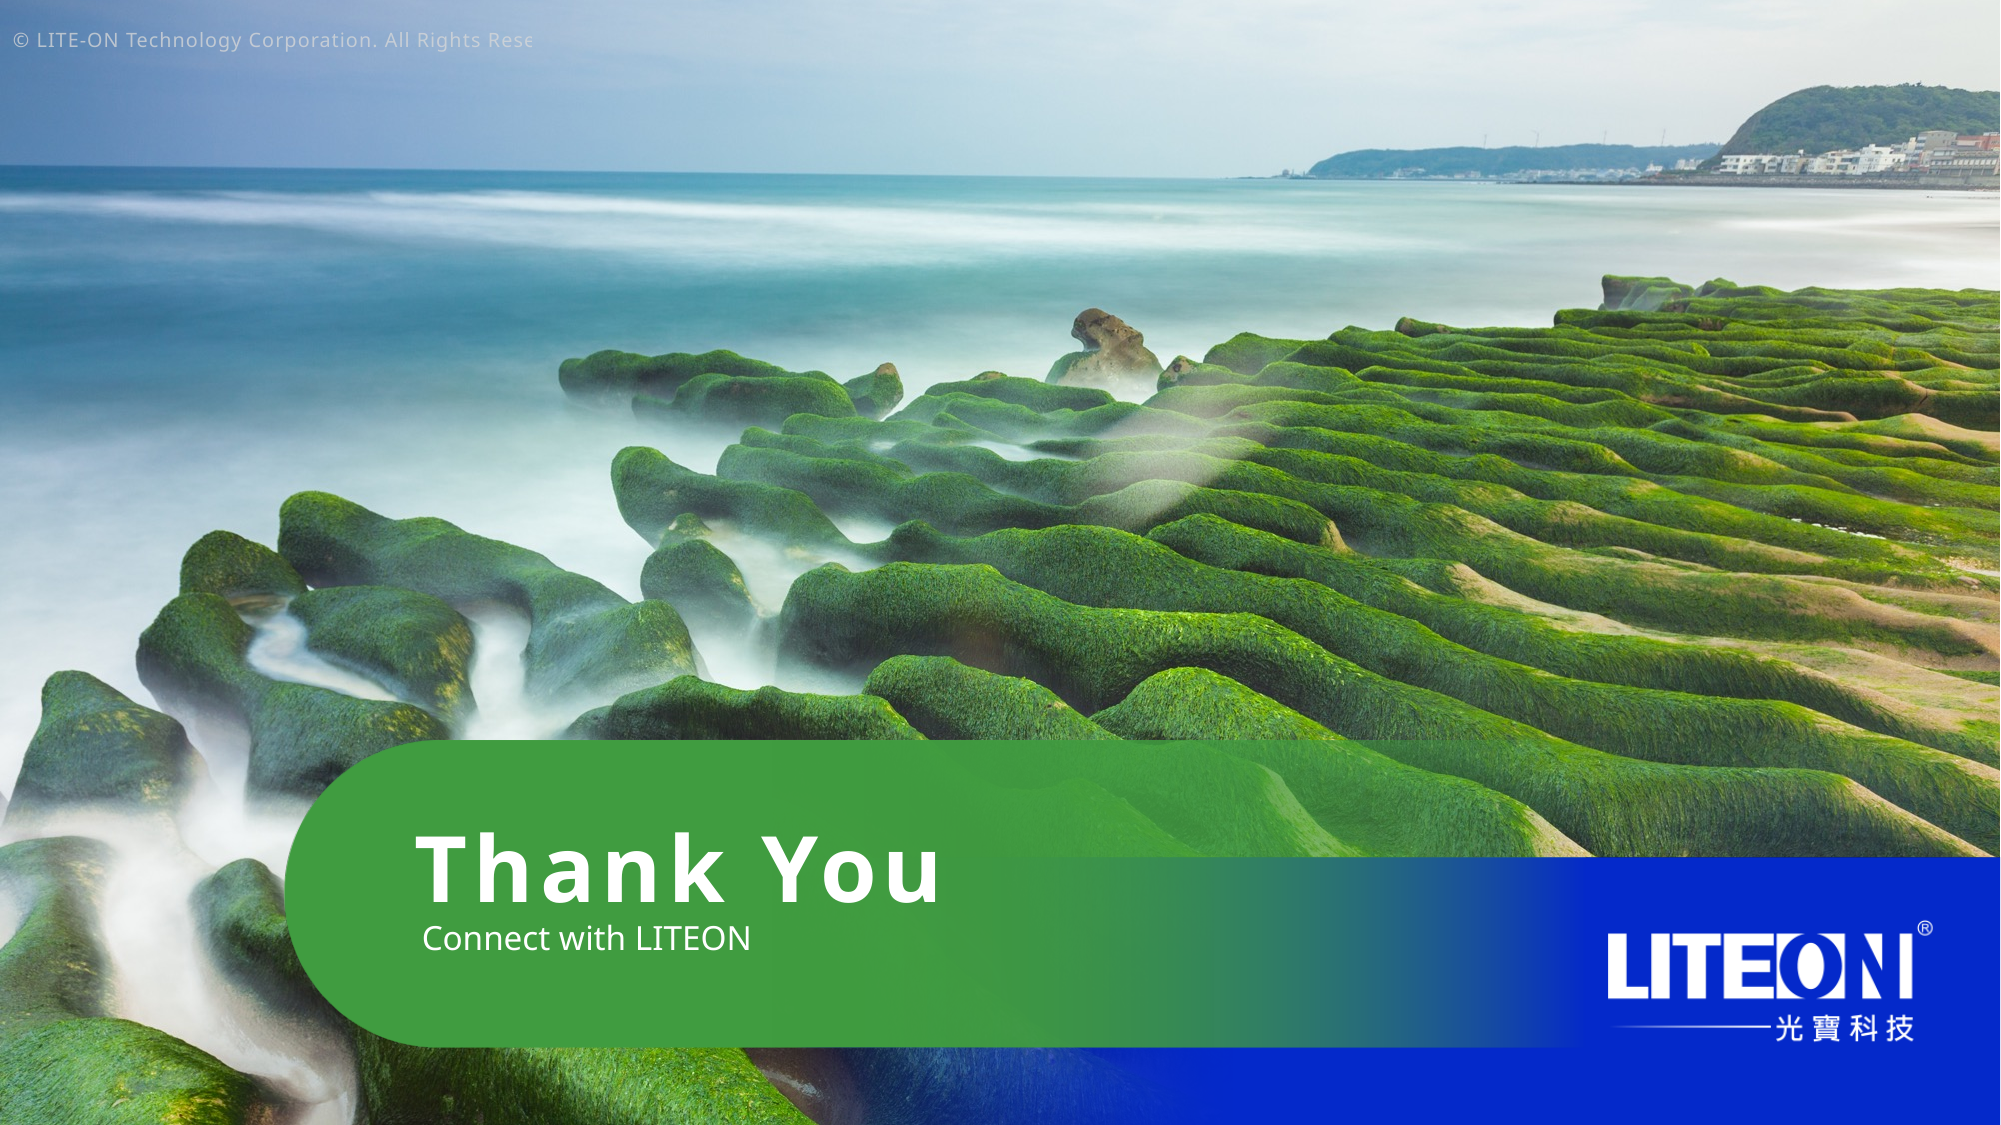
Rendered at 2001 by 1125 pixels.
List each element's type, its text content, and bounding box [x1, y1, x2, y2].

picture [0, 0, 2001, 1125]
list Thank You [414, 832, 1381, 936]
list Connect with LITEON [421, 924, 1388, 1029]
